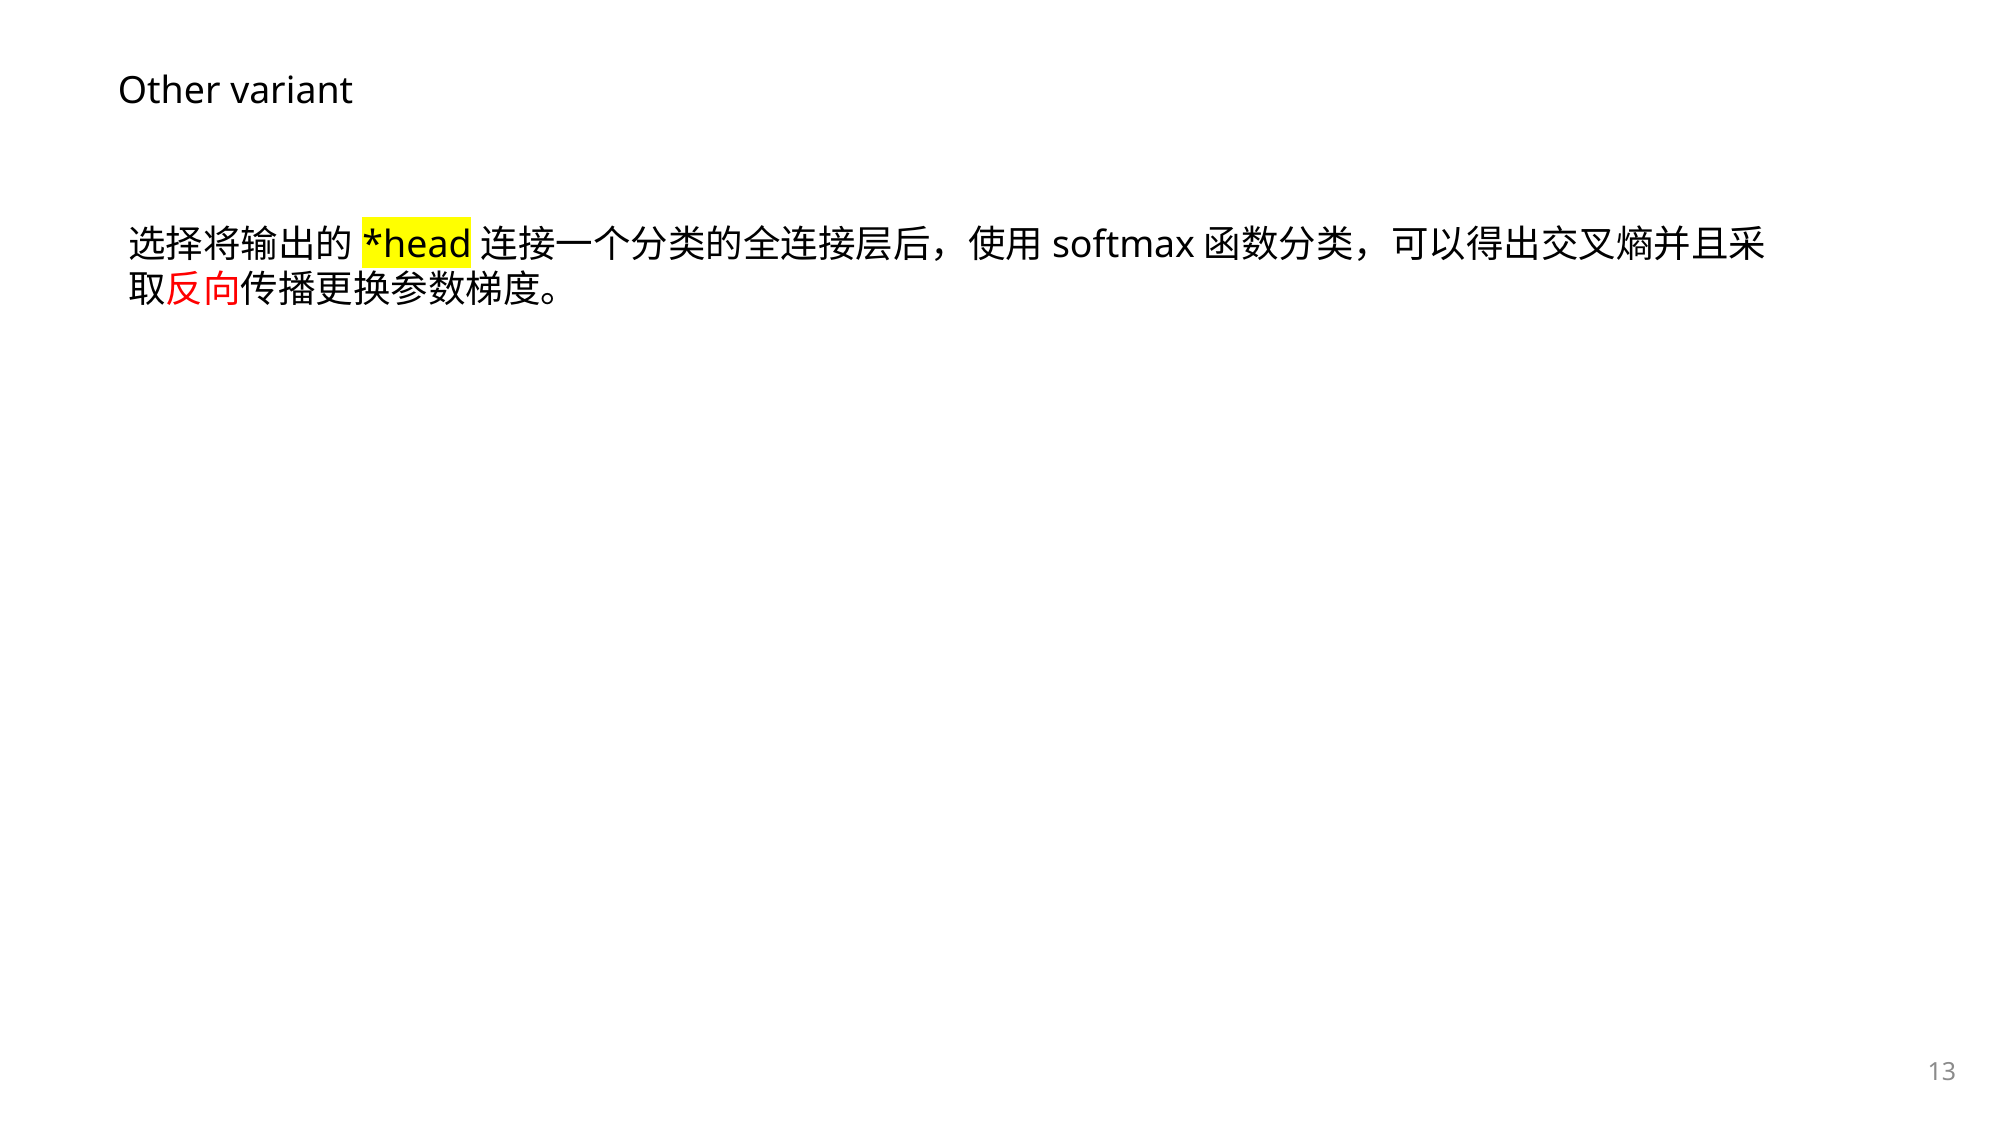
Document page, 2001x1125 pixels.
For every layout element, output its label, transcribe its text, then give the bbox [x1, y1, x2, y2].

slide_number 13 [1521, 1042, 1972, 1103]
text_box 选择将输出的*head连接一个分类的全连接层后，使用softmax函数分类，可以得出交叉熵并且采取反向传播更换参数梯度。 [113, 212, 1796, 318]
text_box Other variant [103, 58, 369, 119]
